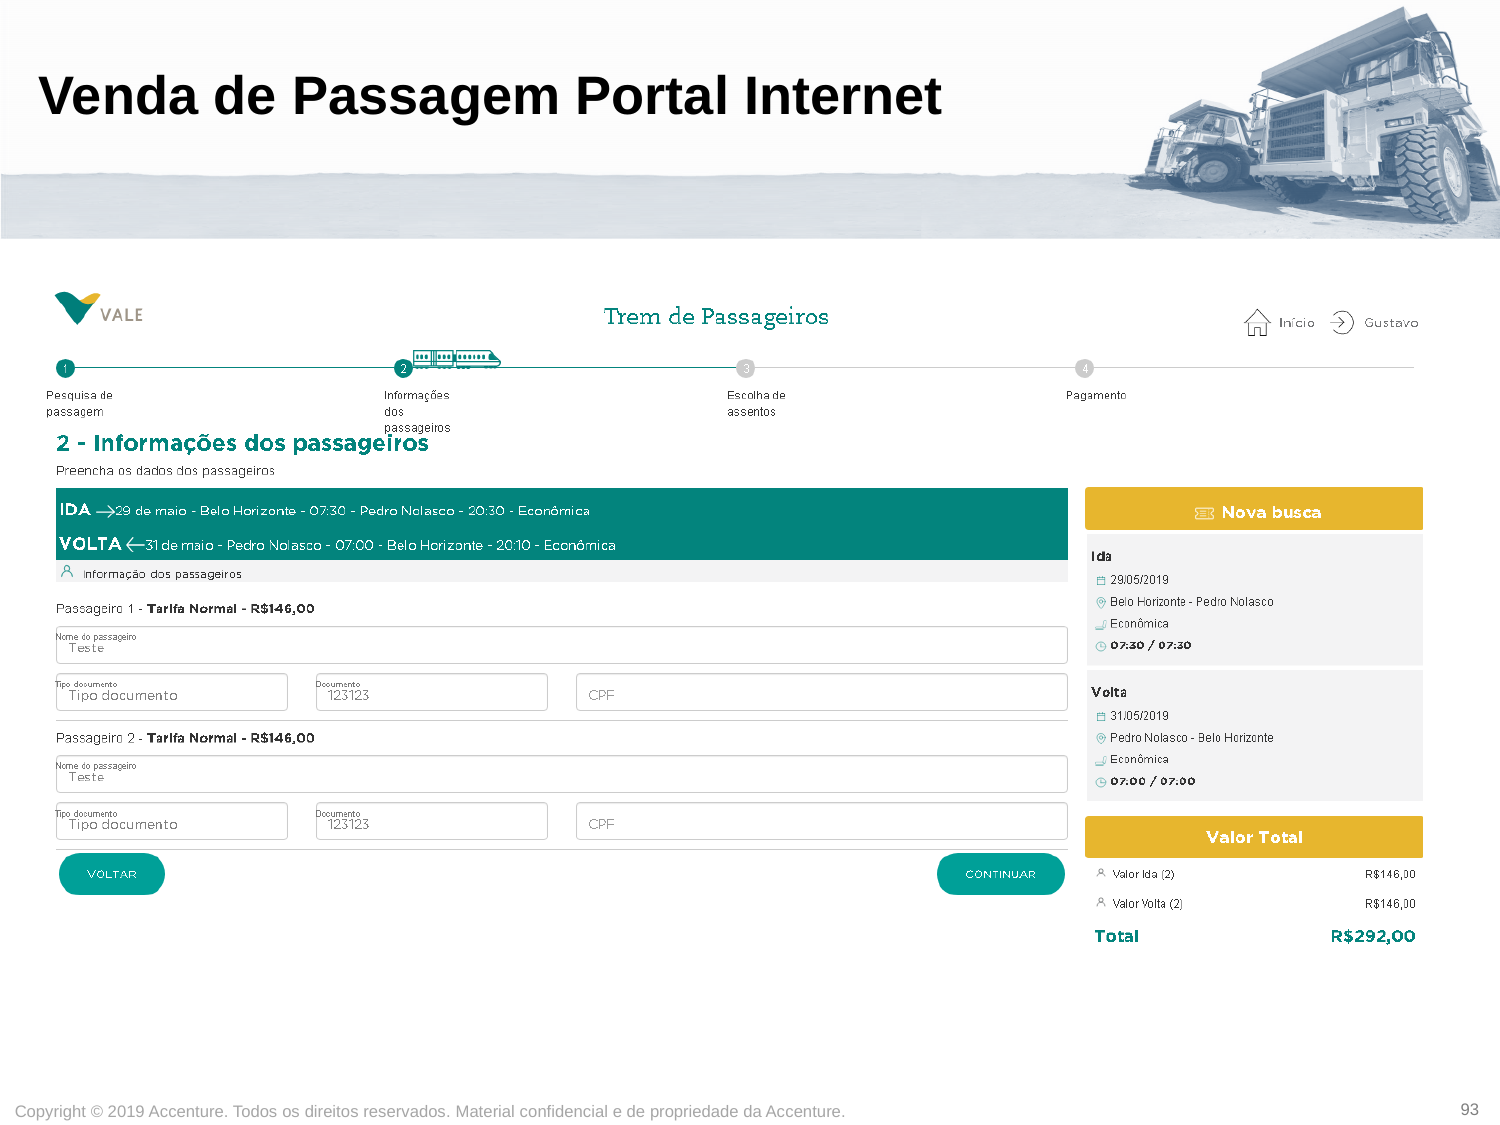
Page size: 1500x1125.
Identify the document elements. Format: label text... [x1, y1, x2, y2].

picture [46, 284, 1423, 952]
text_box Venda de Passagem Portal Internet [38, 30, 1462, 126]
picture [0, 0, 1500, 239]
